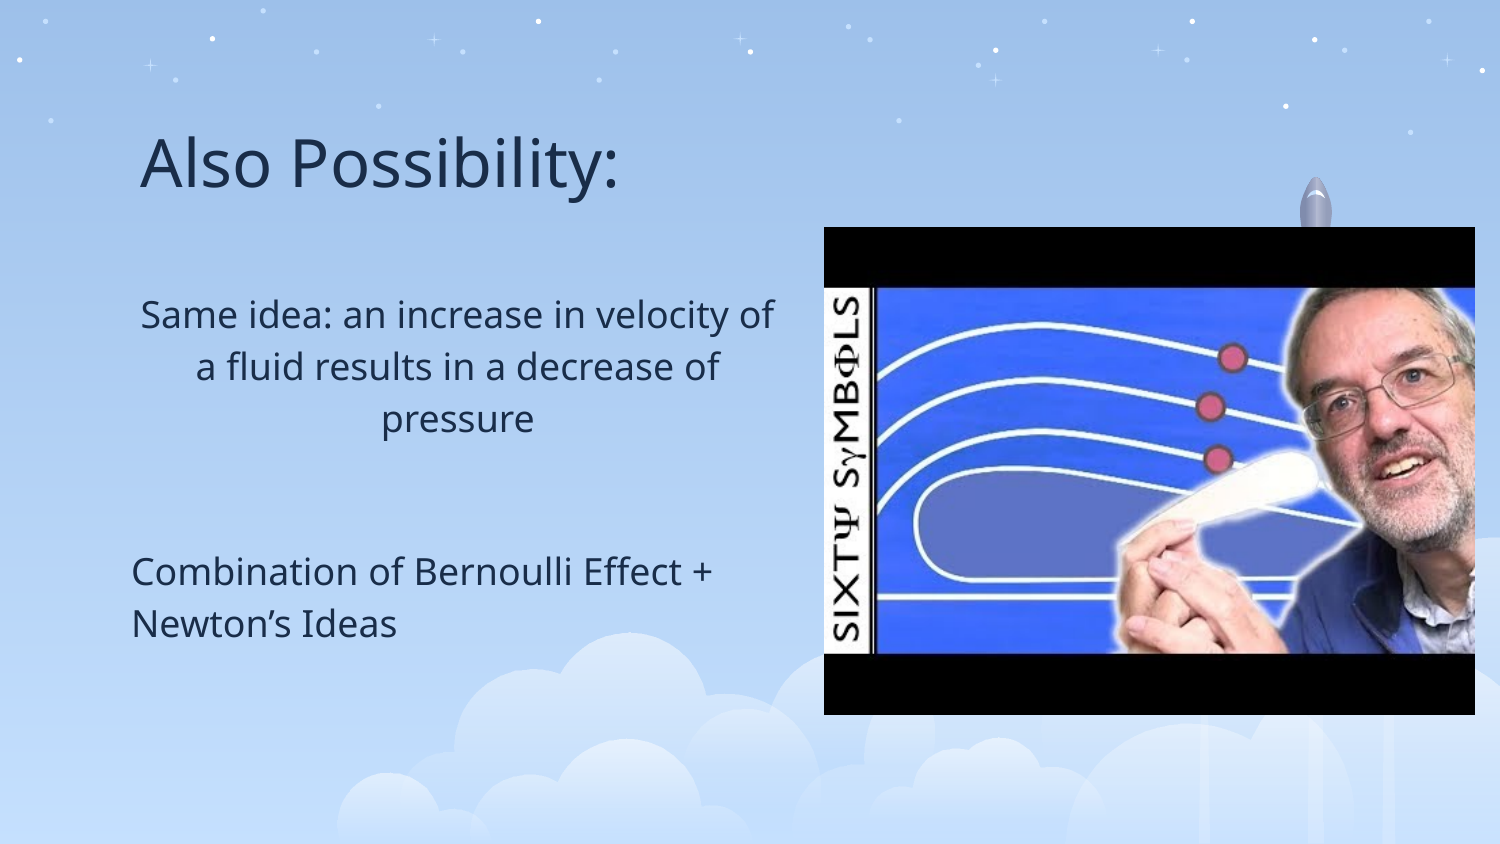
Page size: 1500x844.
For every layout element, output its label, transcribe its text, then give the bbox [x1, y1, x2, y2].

picture [824, 226, 1476, 715]
text_box Same idea: an increase in velocity of a fluid results in a decrease of pressure Combination of Bernoulli Effect + Newton’s Ideas [116, 269, 800, 737]
title Also Possibility: [140, 137, 1165, 203]
